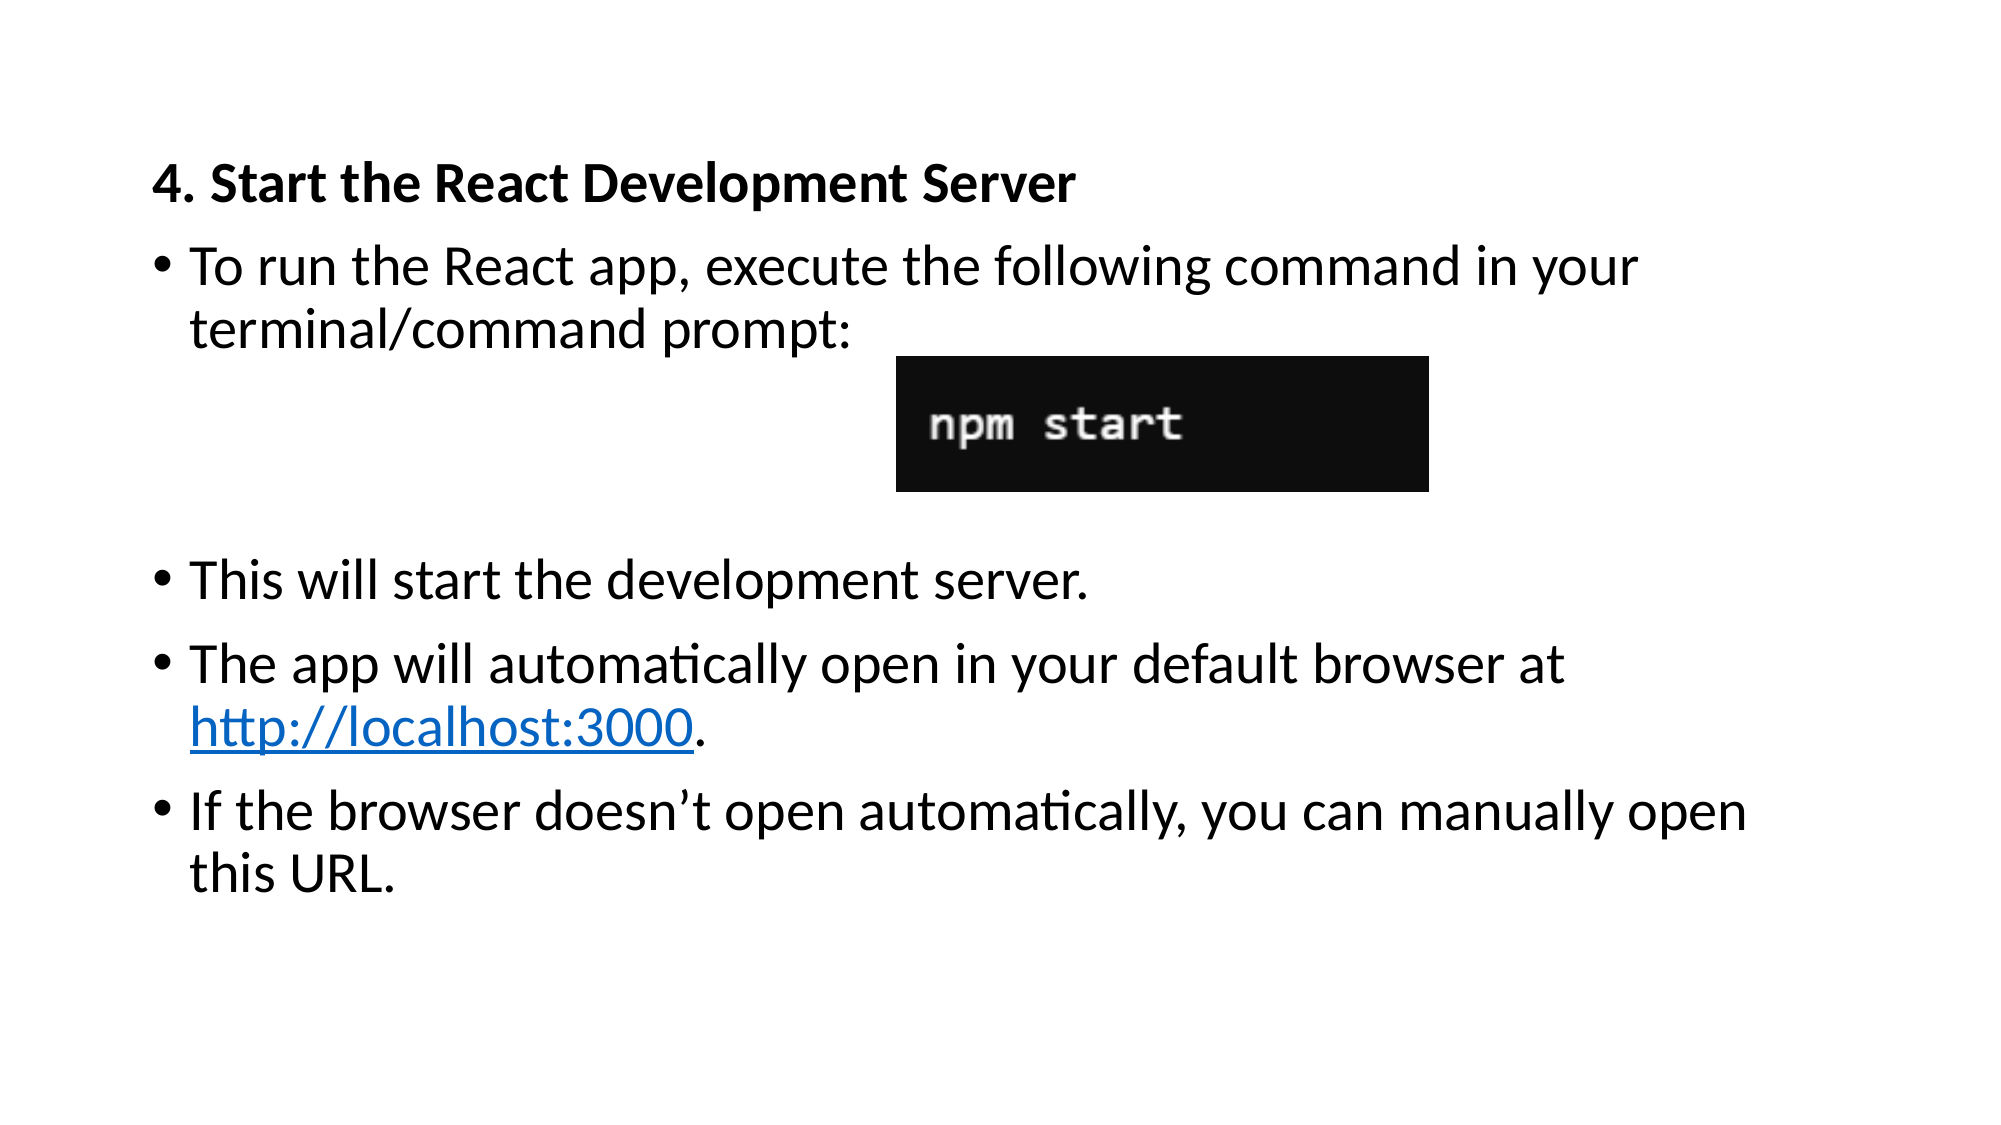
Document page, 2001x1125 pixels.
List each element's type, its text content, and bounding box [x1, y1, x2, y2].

list 4. Start the React Development Server To run the React app, execute the following command in your terminal/command prompt: This will start the development server. The app will automatically open in your default browser at http://localhost:3000. If the browser doesn’t open automatically, you can manually open this URL. [137, 144, 1863, 1014]
picture [896, 356, 1429, 492]
